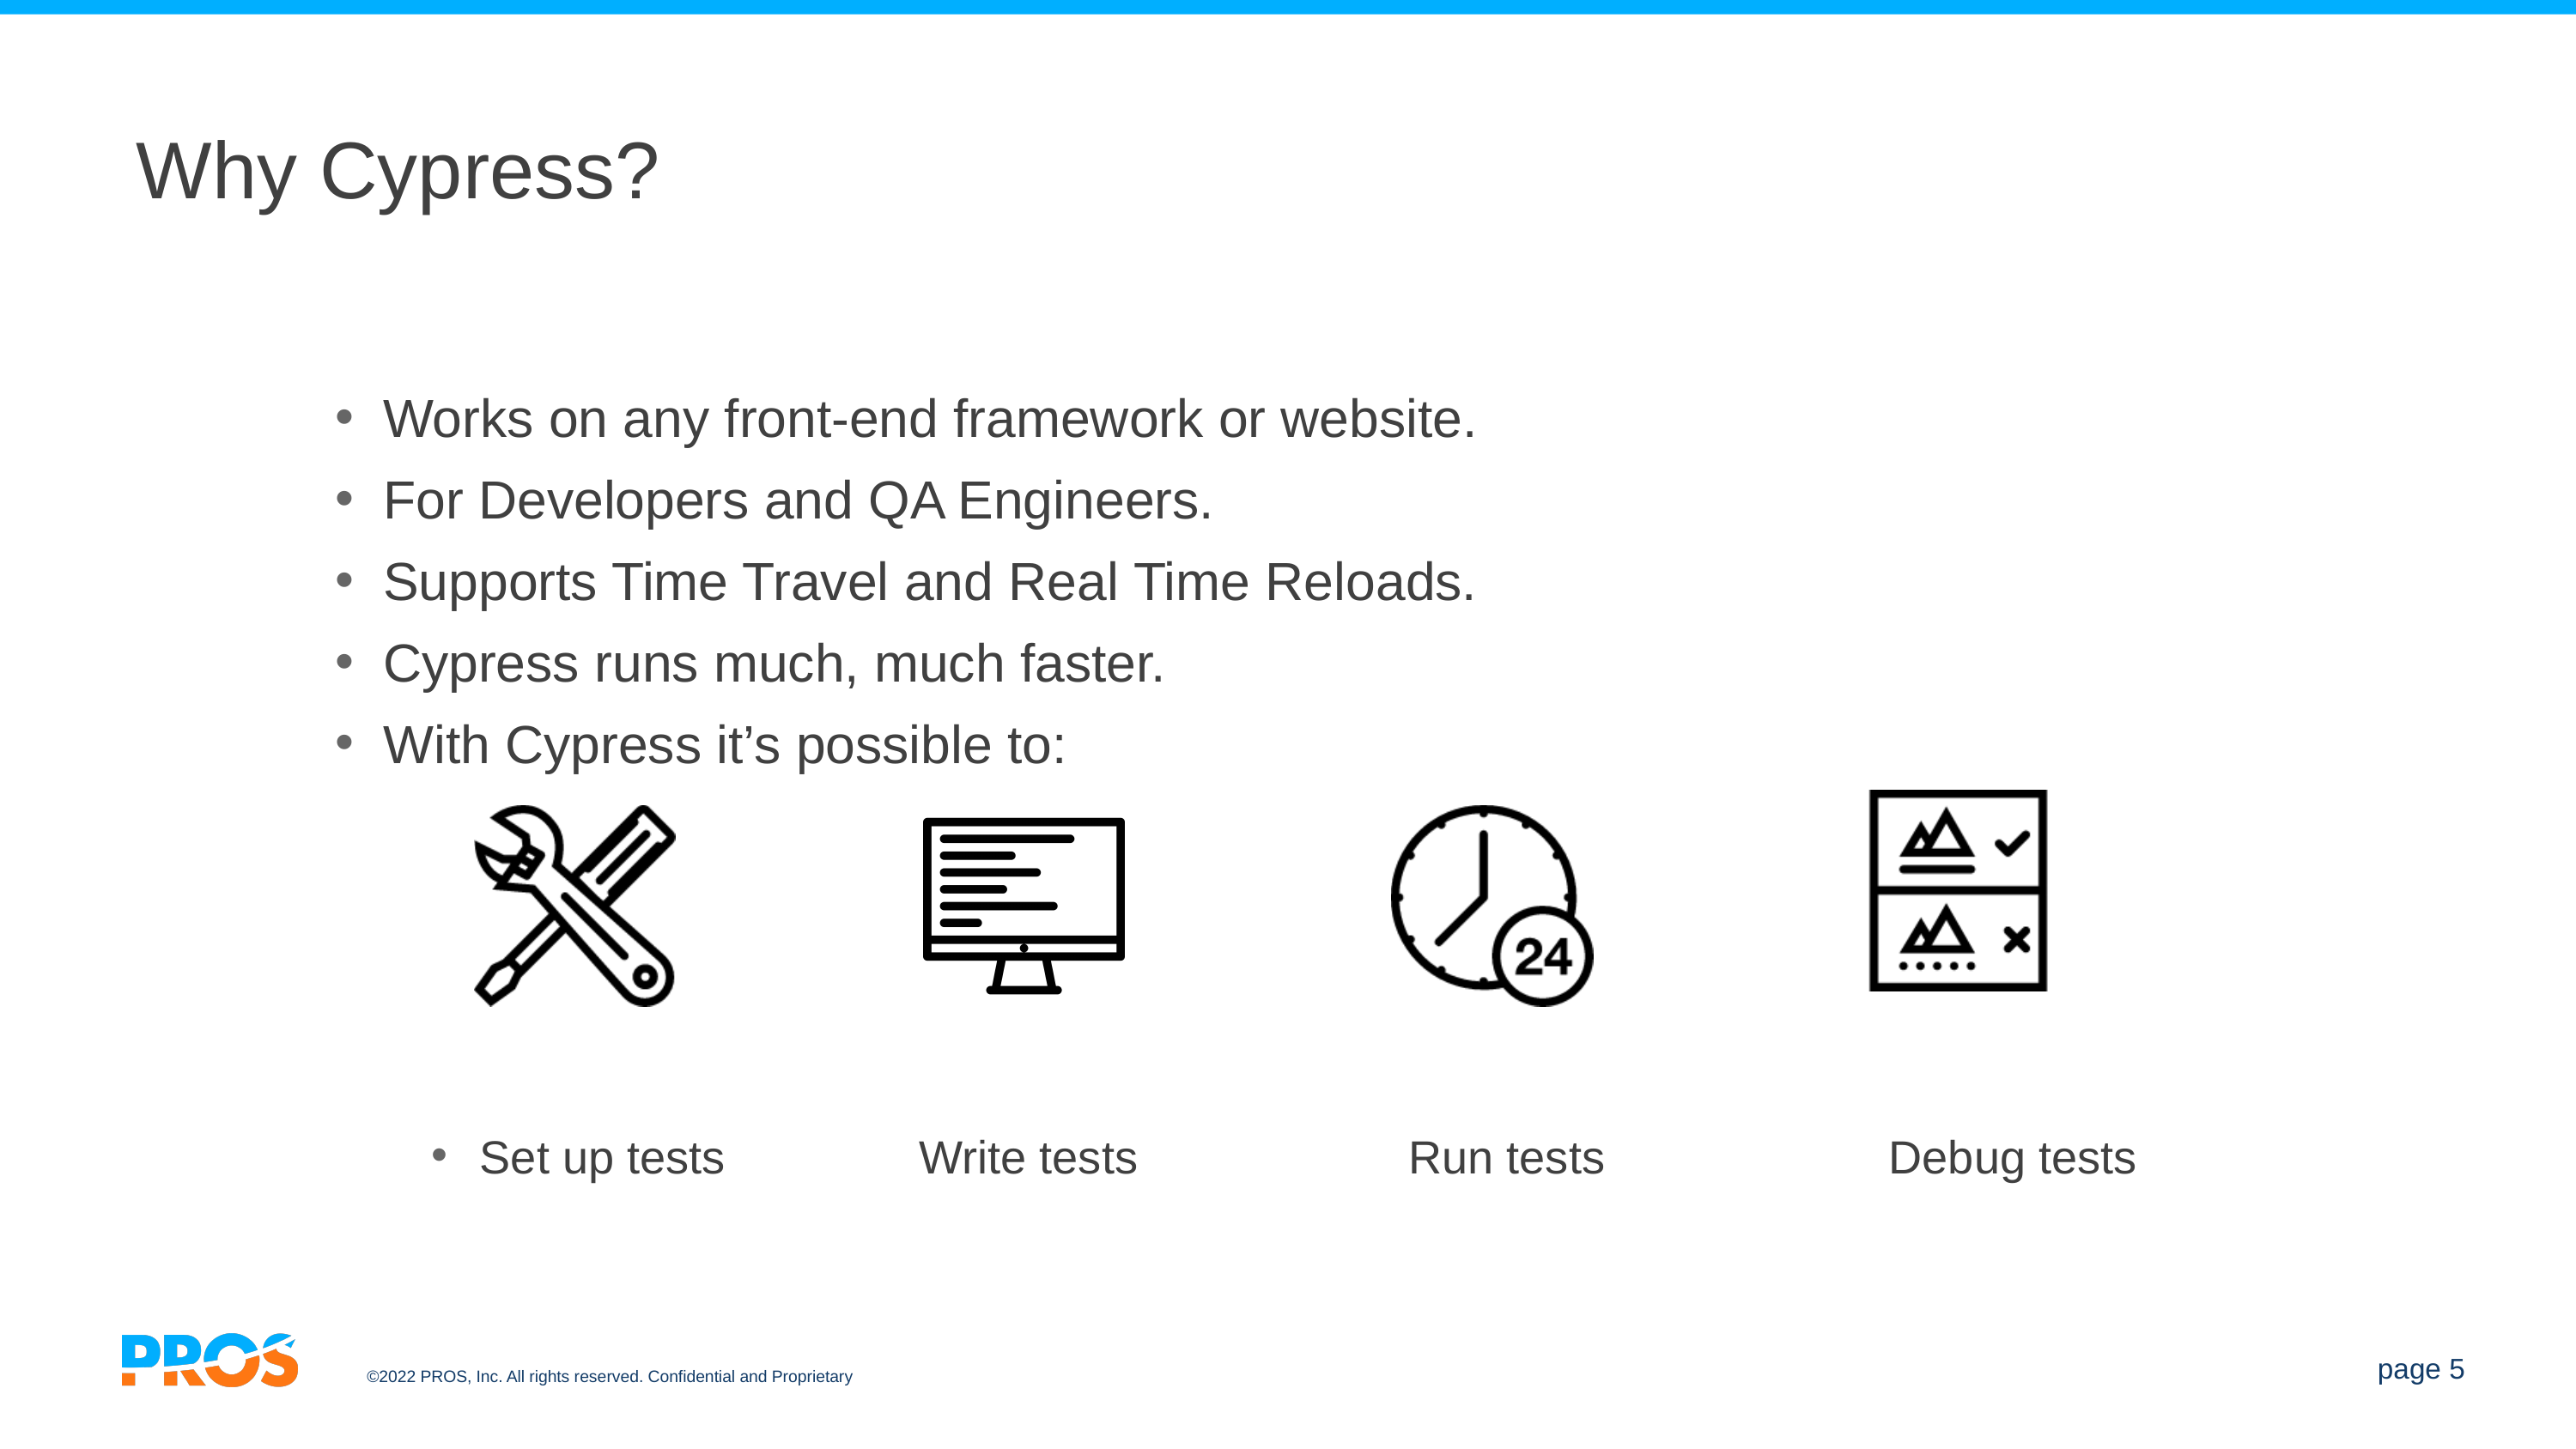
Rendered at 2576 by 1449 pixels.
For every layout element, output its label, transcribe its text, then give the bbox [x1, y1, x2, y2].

picture [1391, 805, 1594, 1007]
picture [122, 1333, 298, 1387]
title Why Cypress? [123, 45, 2469, 300]
picture [923, 805, 1125, 1007]
picture [1857, 790, 2060, 991]
list Works on any front-end framework or website. For Developers and QA Engineers. Supports Time Travel and Real Time Reloads. Cypress runs much, much faster. With Cypress it’s possible to: Set up tests Write tests Run tests Debug tests [322, 371, 2254, 1240]
picture [474, 805, 676, 1007]
picture [136, 1345, 146, 1357]
